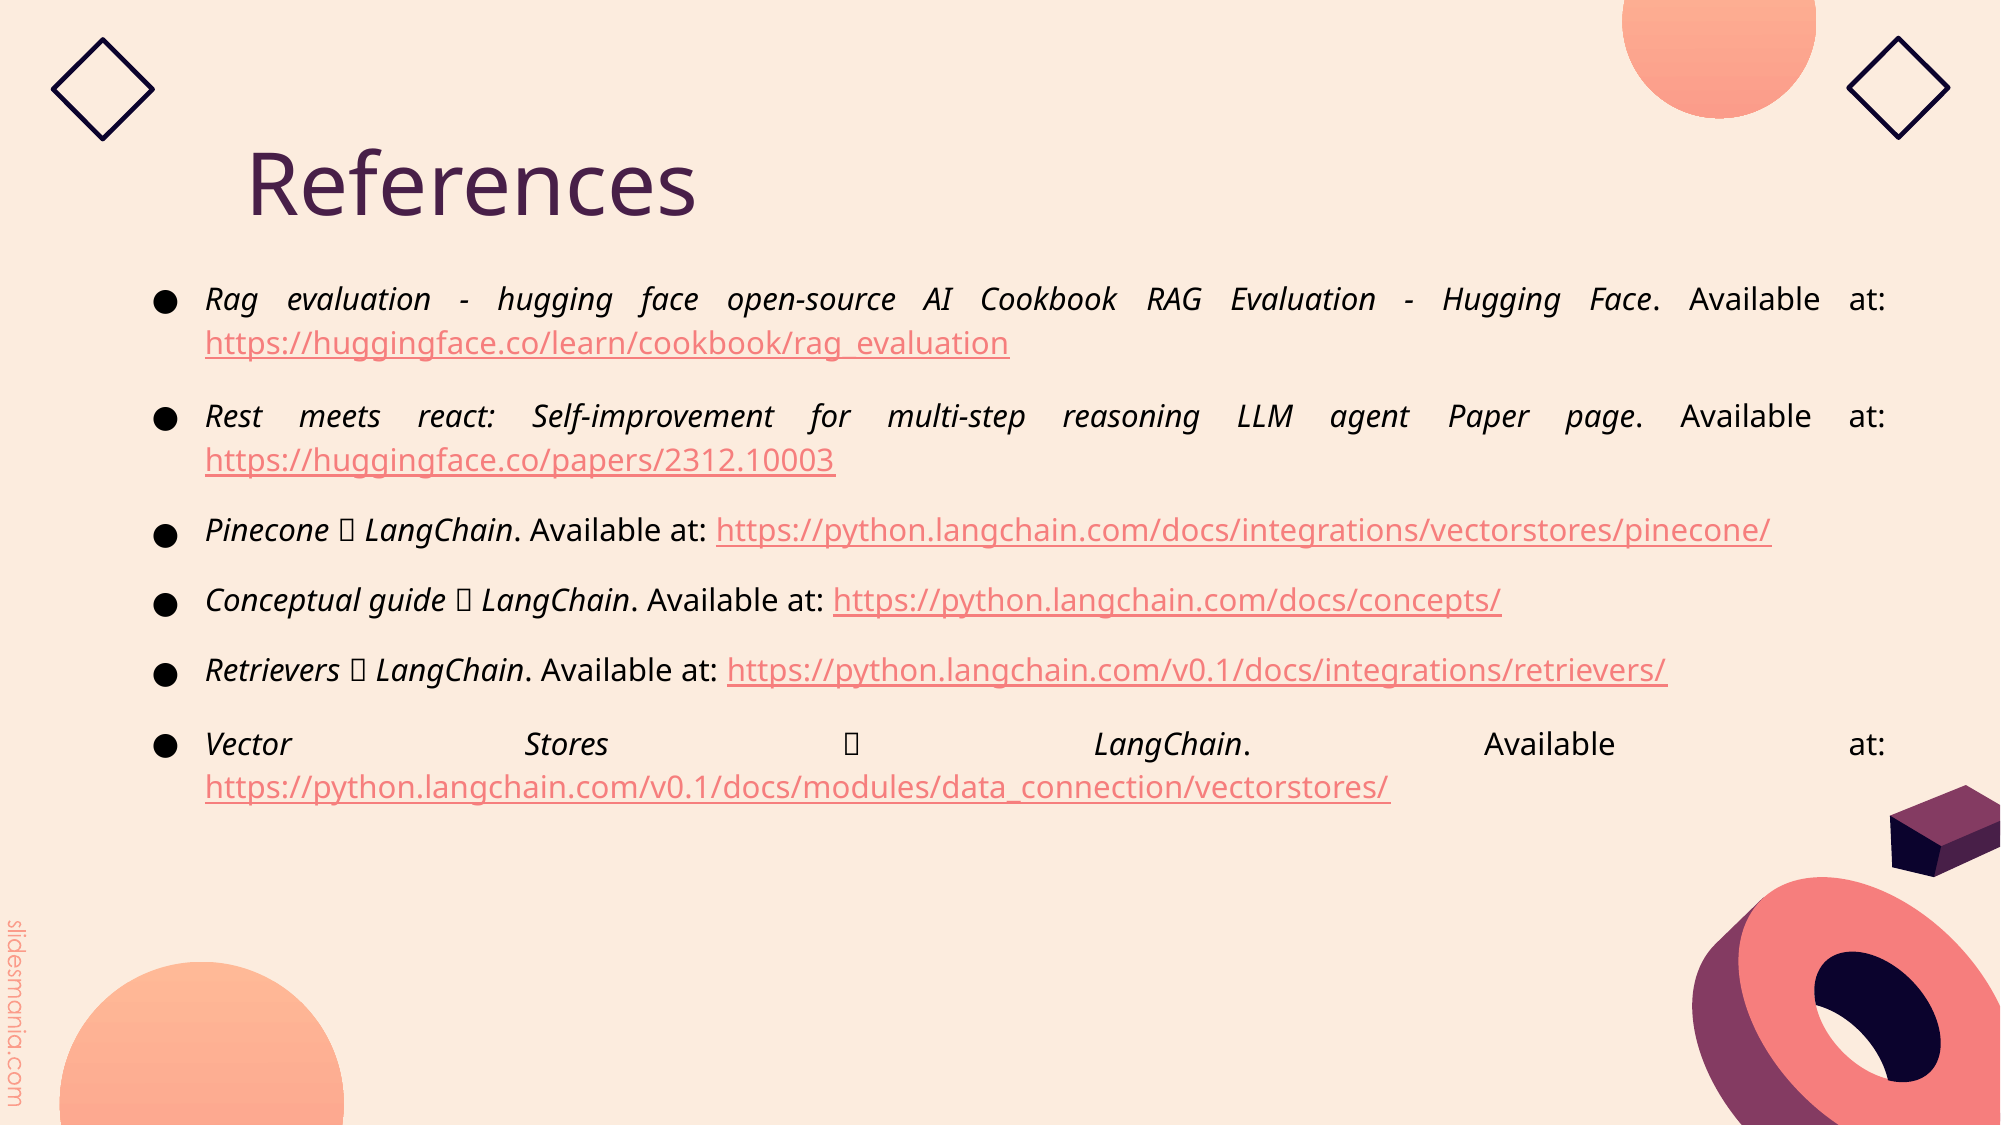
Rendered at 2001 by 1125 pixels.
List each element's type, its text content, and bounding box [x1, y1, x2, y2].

title References [225, 108, 1775, 253]
list Rag evaluation - hugging face open-source AI Cookbook RAG Evaluation - Hugging Face. Available at: https://huggingface.co/learn/cookbook/rag_evaluation Rest meets react: Self-improvement for multi-step reasoning LLM agent Paper page. Available at: https://huggingface.co/papers/2312.10003 Pinecone 🦜️🔗 LangChain. Available at: https://python.langchain.com/docs/integrations/vectorstores/pinecone/ Conceptual guide 🦜️🔗 LangChain. Available at: https://python.langchain.com/docs/concepts/ Retrievers 🦜️🔗 LangChain. Available at: https://python.langchain.com/v0.1/docs/integrations/retrievers/ Vector Stores 🦜️🔗 LangChain. Available at: https://python.langchain.com/v0.1/docs/modules/data_connection/vectorstores/ [109, 253, 1907, 1065]
